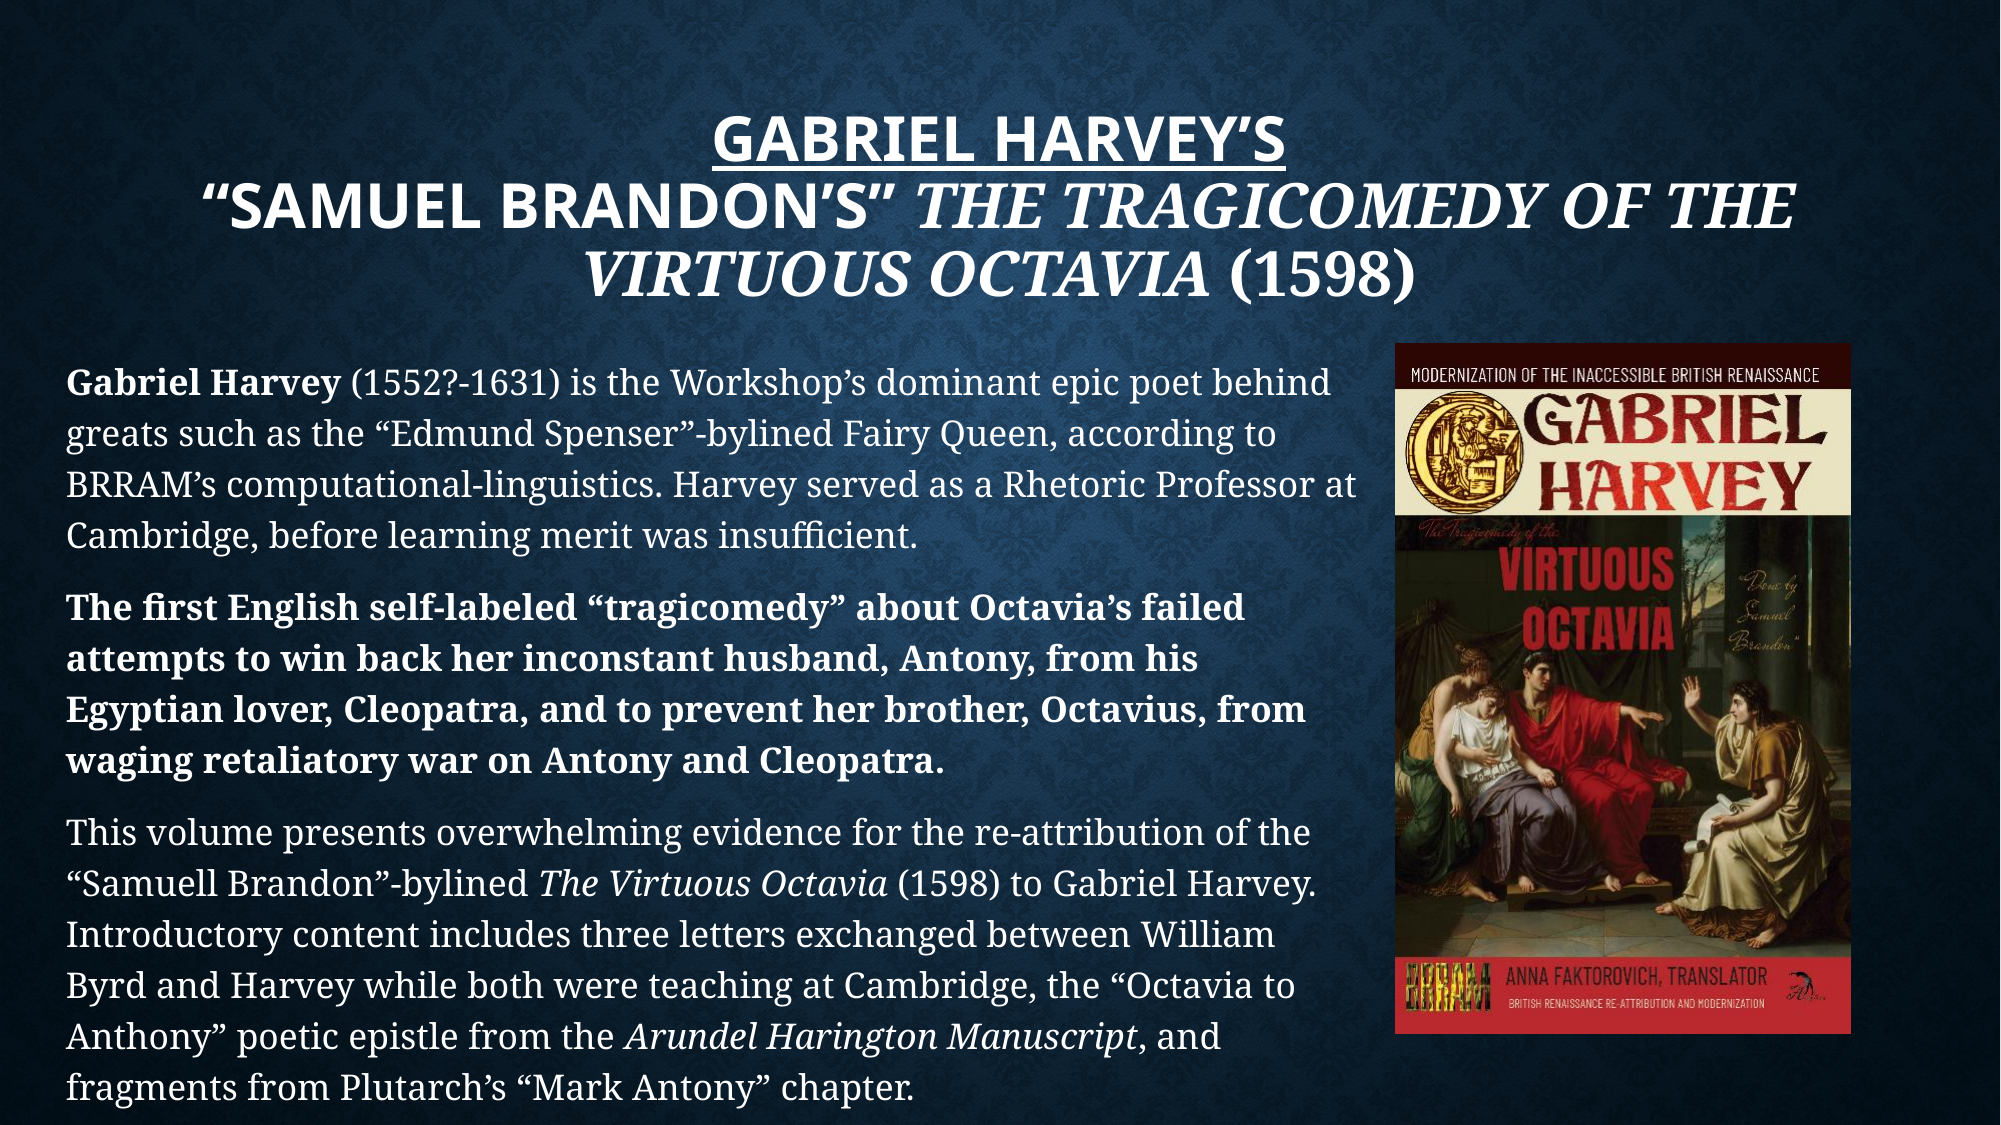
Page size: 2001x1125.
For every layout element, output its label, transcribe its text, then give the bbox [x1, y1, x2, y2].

title Gabriel Harvey’s “Samuel Brandon’s” The Tragicomedy of the Virtuous Octavia (1598) [149, 99, 1849, 318]
list Gabriel Harvey (1552?-1631) is the Workshop’s dominant epic poet behind greats such as the “Edmund Spenser”-bylined Fairy Queen, according to BRRAM’s computational-linguistics. Harvey served as a Rhetoric Professor at Cambridge, before learning merit was insufficient. The first English self-labeled “tragicomedy” about Octavia’s failed attempts to win back her inconstant husband, Antony, from his Egyptian lover, Cleopatra, and to prevent her brother, Octavius, from waging retaliatory war on Antony and Cleopatra. This volume presents overwhelming evidence for the re-attribution of the “Samuell Brandon”-bylined The Virtuous Octavia (1598) to Gabriel Harvey. Introductory content includes three letters exchanged between William Byrd and Harvey while both were teaching at Cambridge, the “Octavia to Anthony” poetic epistle from the Arundel Harington Manuscript, and fragments from Plutarch’s “Mark Antony” chapter. [50, 343, 1379, 950]
picture [1394, 343, 1851, 1035]
